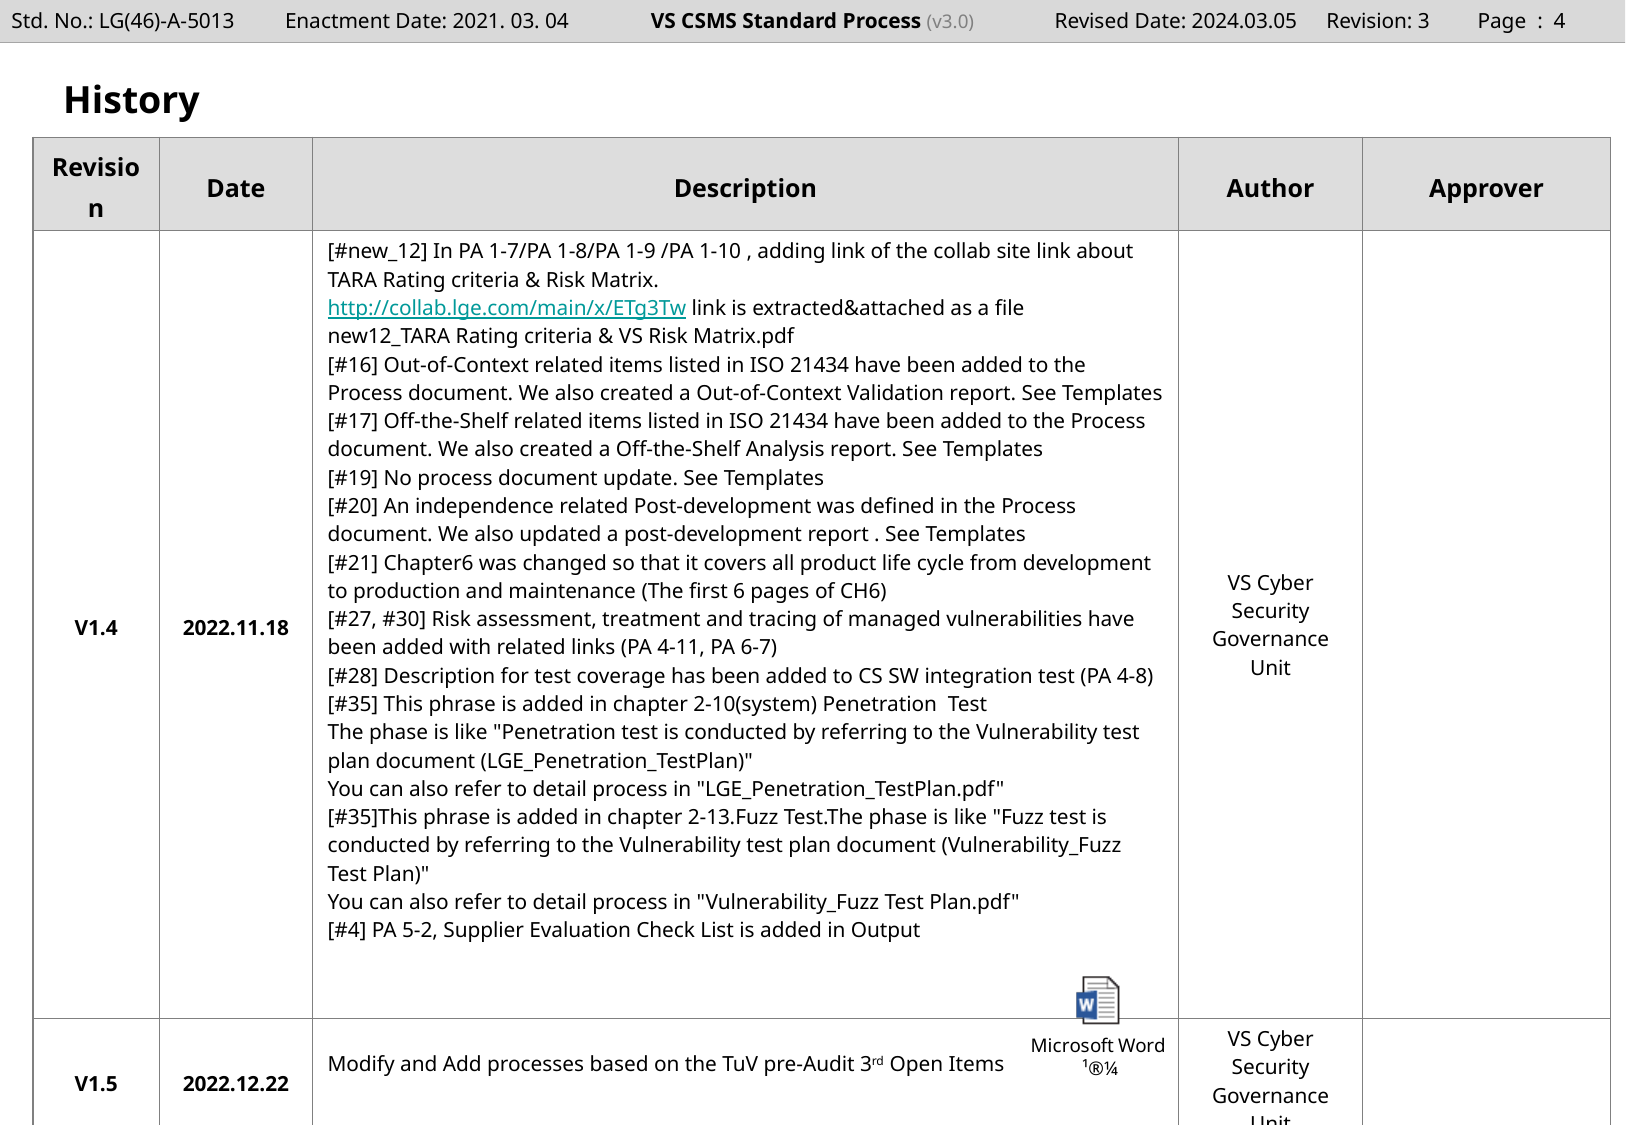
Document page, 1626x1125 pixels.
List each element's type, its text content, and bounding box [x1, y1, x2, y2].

slide_number Page : 3 [1474, 7, 1587, 33]
table_cell 2022.11.18 [160, 231, 312, 1018]
table_header Revision [34, 138, 159, 230]
table_cell VS Cyber Security Governance Unit [1179, 1019, 1362, 1125]
table_cell 2022.12.22 [160, 1019, 312, 1125]
table_header Author [1179, 138, 1362, 230]
table_cell [#new_12] In PA 1-7/PA 1-8/PA 1-9 /PA 1-10 , adding link of the collab site link about TARA Rating criteria & Risk Matrix. http://collab.lge.com/main/x/ETg3Tw link is extracted&attached as a file new12_TARA Rating criteria & VS Risk Matrix.pdf [#16] Out-of-Context related items listed in ISO 21434 have been added to the Process document. We also created a Out-of-Context Validation report. See Templates [#17] Off-the-Shelf related items listed in ISO 21434 have been added to the Process document. We also created a Off-the-Shelf Analysis report. See Templates [#19] No process document update. See Templates [#20] An independence related Post-development was defined in the Process document. We also updated a post-development report . See Templates [#21] Chapter6 was changed so that it covers all product life cycle from development to production and maintenance (The first 6 pages of CH6) [#27, #30] Risk assessment, treatment and tracing of managed vulnerabilities have been added with related links (PA 4-11, PA 6-7) [#28] Description for test coverage has been added to CS SW integration test (PA 4-8) [#35] This phrase is added in chapter 2-10(system) Penetration Test The phase is like "Penetration test is conducted by referring to the Vulnerability test plan document (LGE_Penetration_TestPlan)" You can also refer to detail process in "LGE_Penetration_TestPlan.pdf" [#35]This phrase is added in chapter 2-13.Fuzz Test.The phase is like "Fuzz test is conducted by referring to the Vulnerability test plan document (Vulnerability_Fuzz Test Plan)" You can also refer to detail process in "Vulnerability_Fuzz Test Plan.pdf" [#4] PA 5-2, Supplier Evaluation Check List is added in Output [313, 231, 1178, 1018]
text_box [1024, 975, 1176, 1103]
table_cell V1.4 [34, 231, 159, 1018]
title History [48, 68, 1336, 130]
table_cell VS Cyber Security Governance Unit [1179, 231, 1362, 1018]
table_cell [1363, 1019, 1610, 1125]
table_cell V1.5 [34, 1019, 159, 1125]
table_cell [1363, 231, 1610, 1018]
table_header Approver [1363, 138, 1610, 230]
table_cell Modify and Add processes based on the TuV pre-Audit 3rd Open Items [313, 1019, 1178, 1125]
table_header Date [160, 138, 312, 230]
table_header Description [313, 138, 1178, 230]
